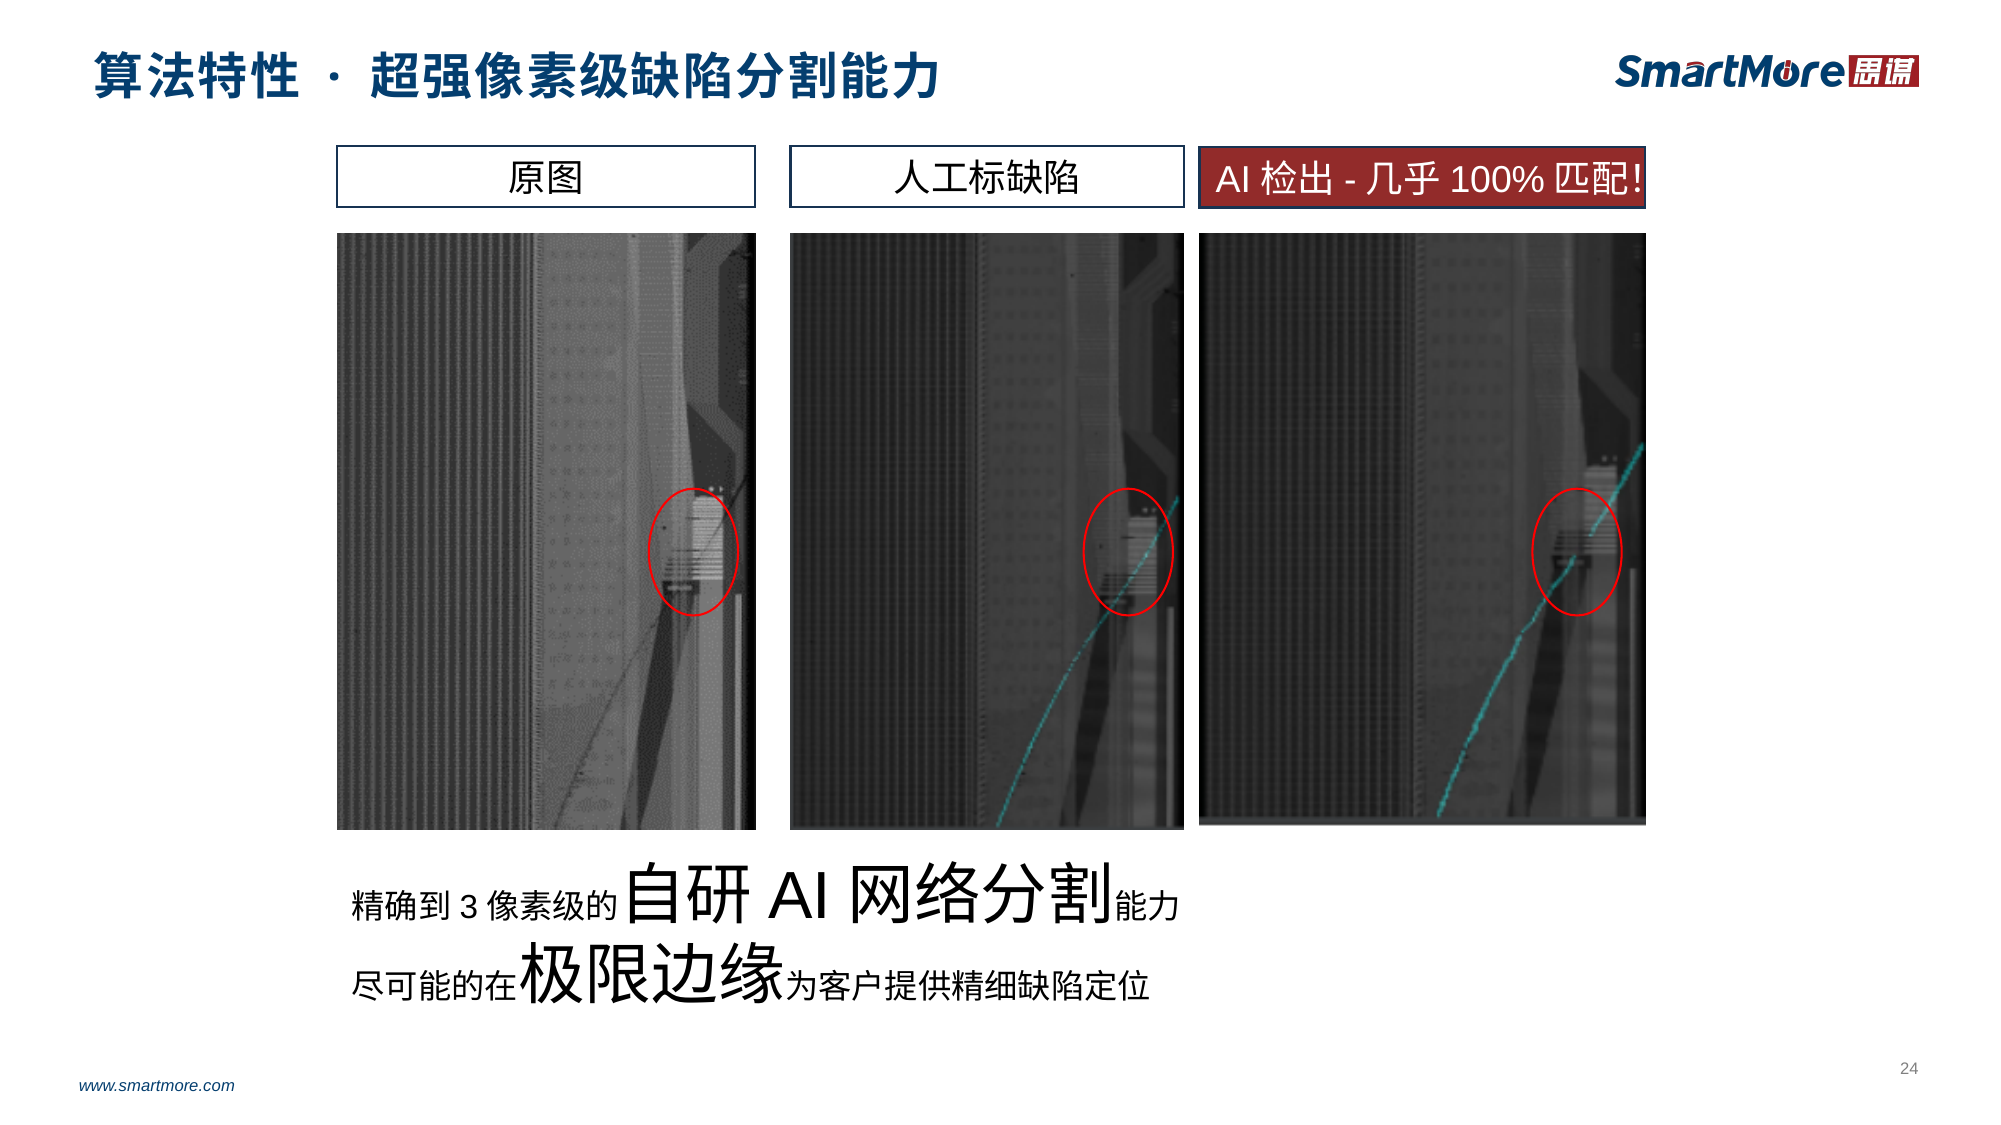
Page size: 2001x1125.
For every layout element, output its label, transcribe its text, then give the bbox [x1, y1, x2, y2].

picture [790, 233, 1184, 830]
text_box 算法特性 · 超强像素级缺陷分割能力 [79, 37, 1615, 112]
text_box AI检出-几乎100%匹配！ [1198, 146, 1646, 209]
picture [1615, 55, 1919, 87]
text_box 原图 [336, 145, 756, 208]
picture [337, 233, 756, 830]
picture [1199, 233, 1646, 830]
text_box 人工标缺陷 [789, 145, 1185, 208]
text_box 精确到3像素级的自研AI网络分割能力 尽可能的在极限边缘为客户提供精细缺陷定位 [337, 844, 1646, 1019]
